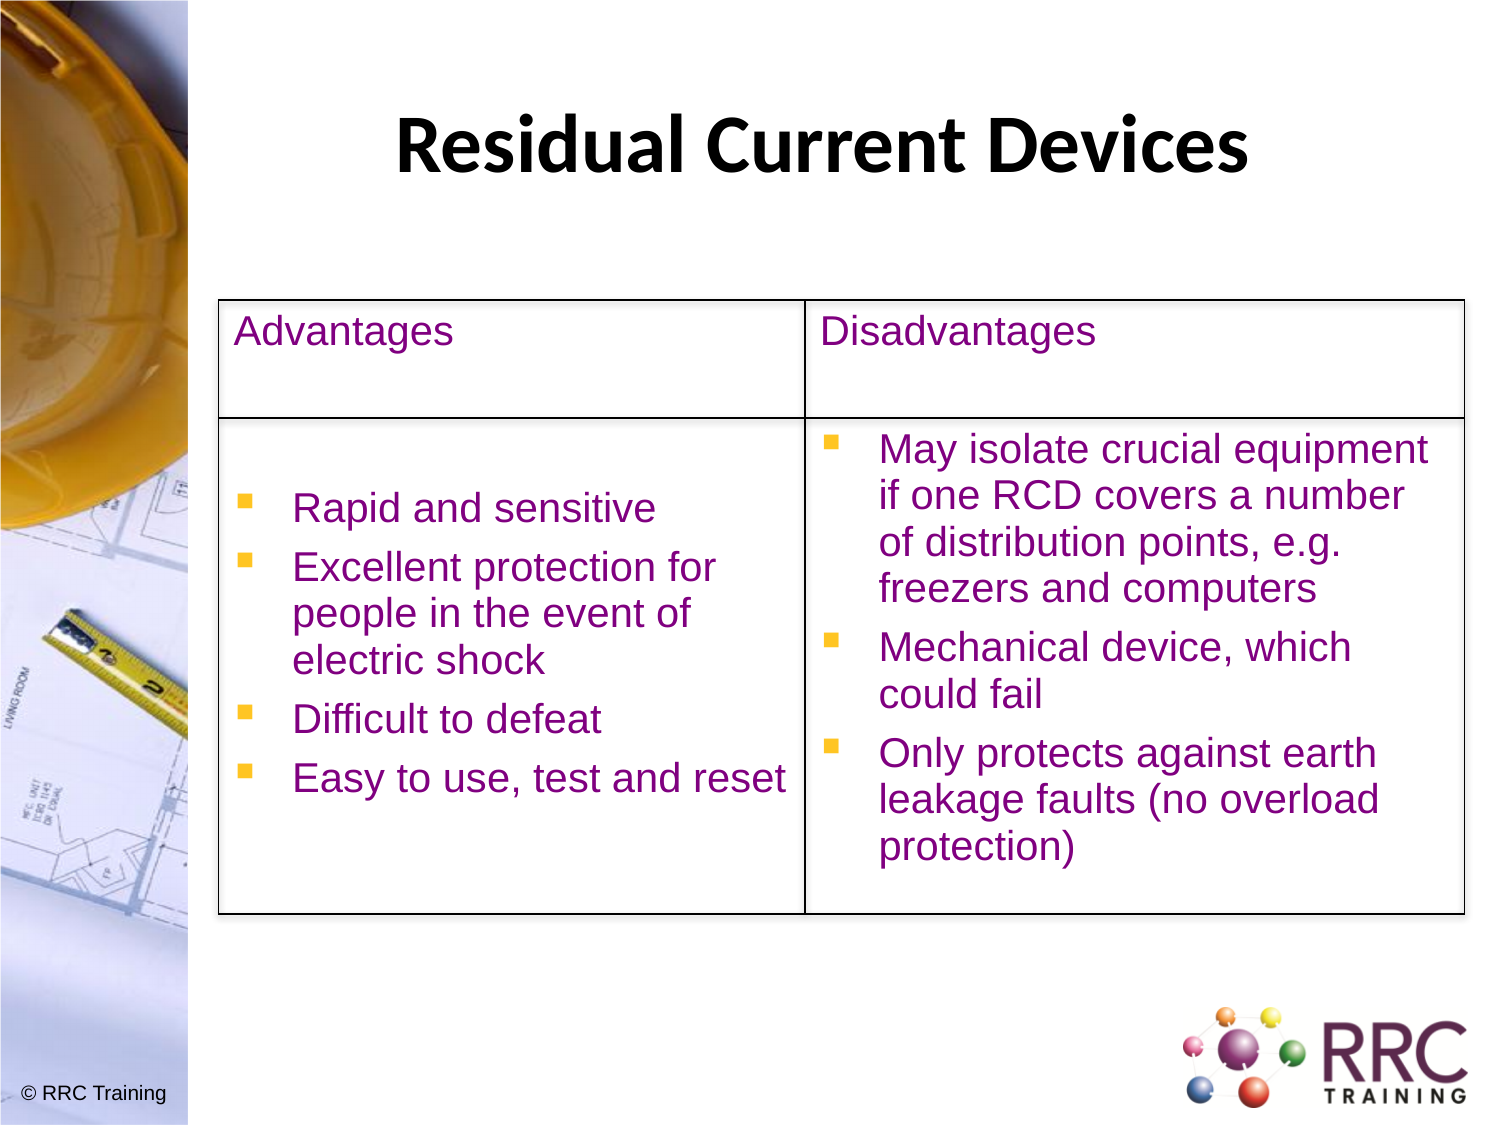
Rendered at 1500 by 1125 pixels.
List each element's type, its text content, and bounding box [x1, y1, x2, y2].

picture [1, 1, 187, 1124]
title Residual Current Devices [187, 62, 1459, 197]
table_cell May isolate crucial equipment if one RCD covers a number of distribution points, e.g. freezers and computers Mechanical device, which could fail Only protects against earth leakage faults (no overload protection) [806, 419, 1464, 913]
table_header Disadvantages [806, 301, 1464, 417]
table_header Advantages [219, 301, 804, 417]
table_cell Rapid and sensitive Excellent protection for people in the event of electric shock Difficult to defeat Easy to use, test and reset [219, 419, 804, 913]
picture [1183, 1007, 1468, 1108]
